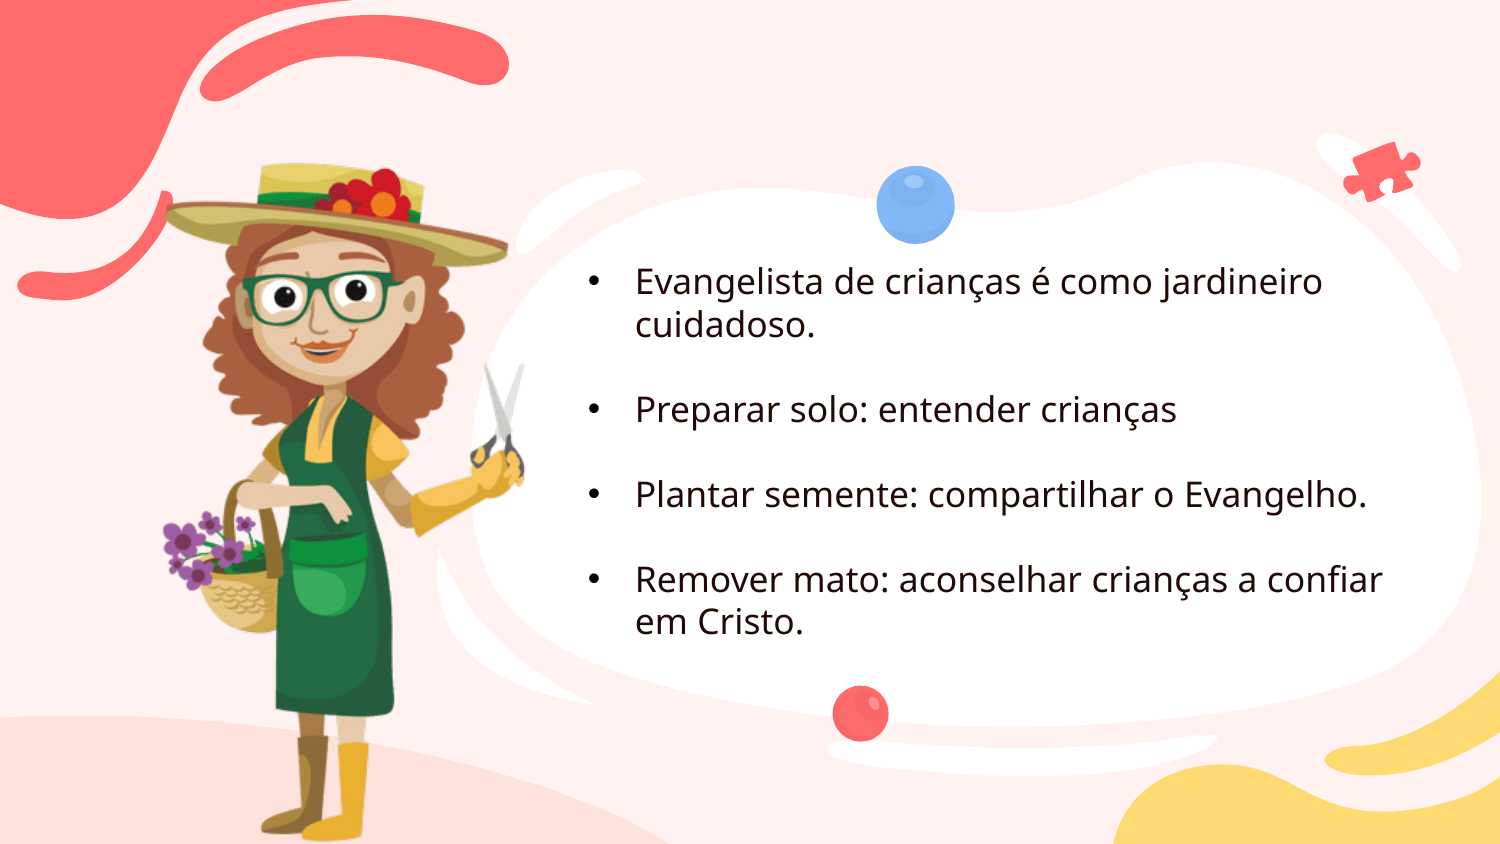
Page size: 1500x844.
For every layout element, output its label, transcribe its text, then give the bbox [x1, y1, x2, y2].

picture [0, 133, 713, 844]
text_box Evangelista de crianças é como jardineiro cuidadoso. Preparar solo: entender crianças Plantar semente: compartilhar o Evangelho. Remover mato: aconselhar crianças a confiar em Cristo. [716, 251, 1434, 650]
